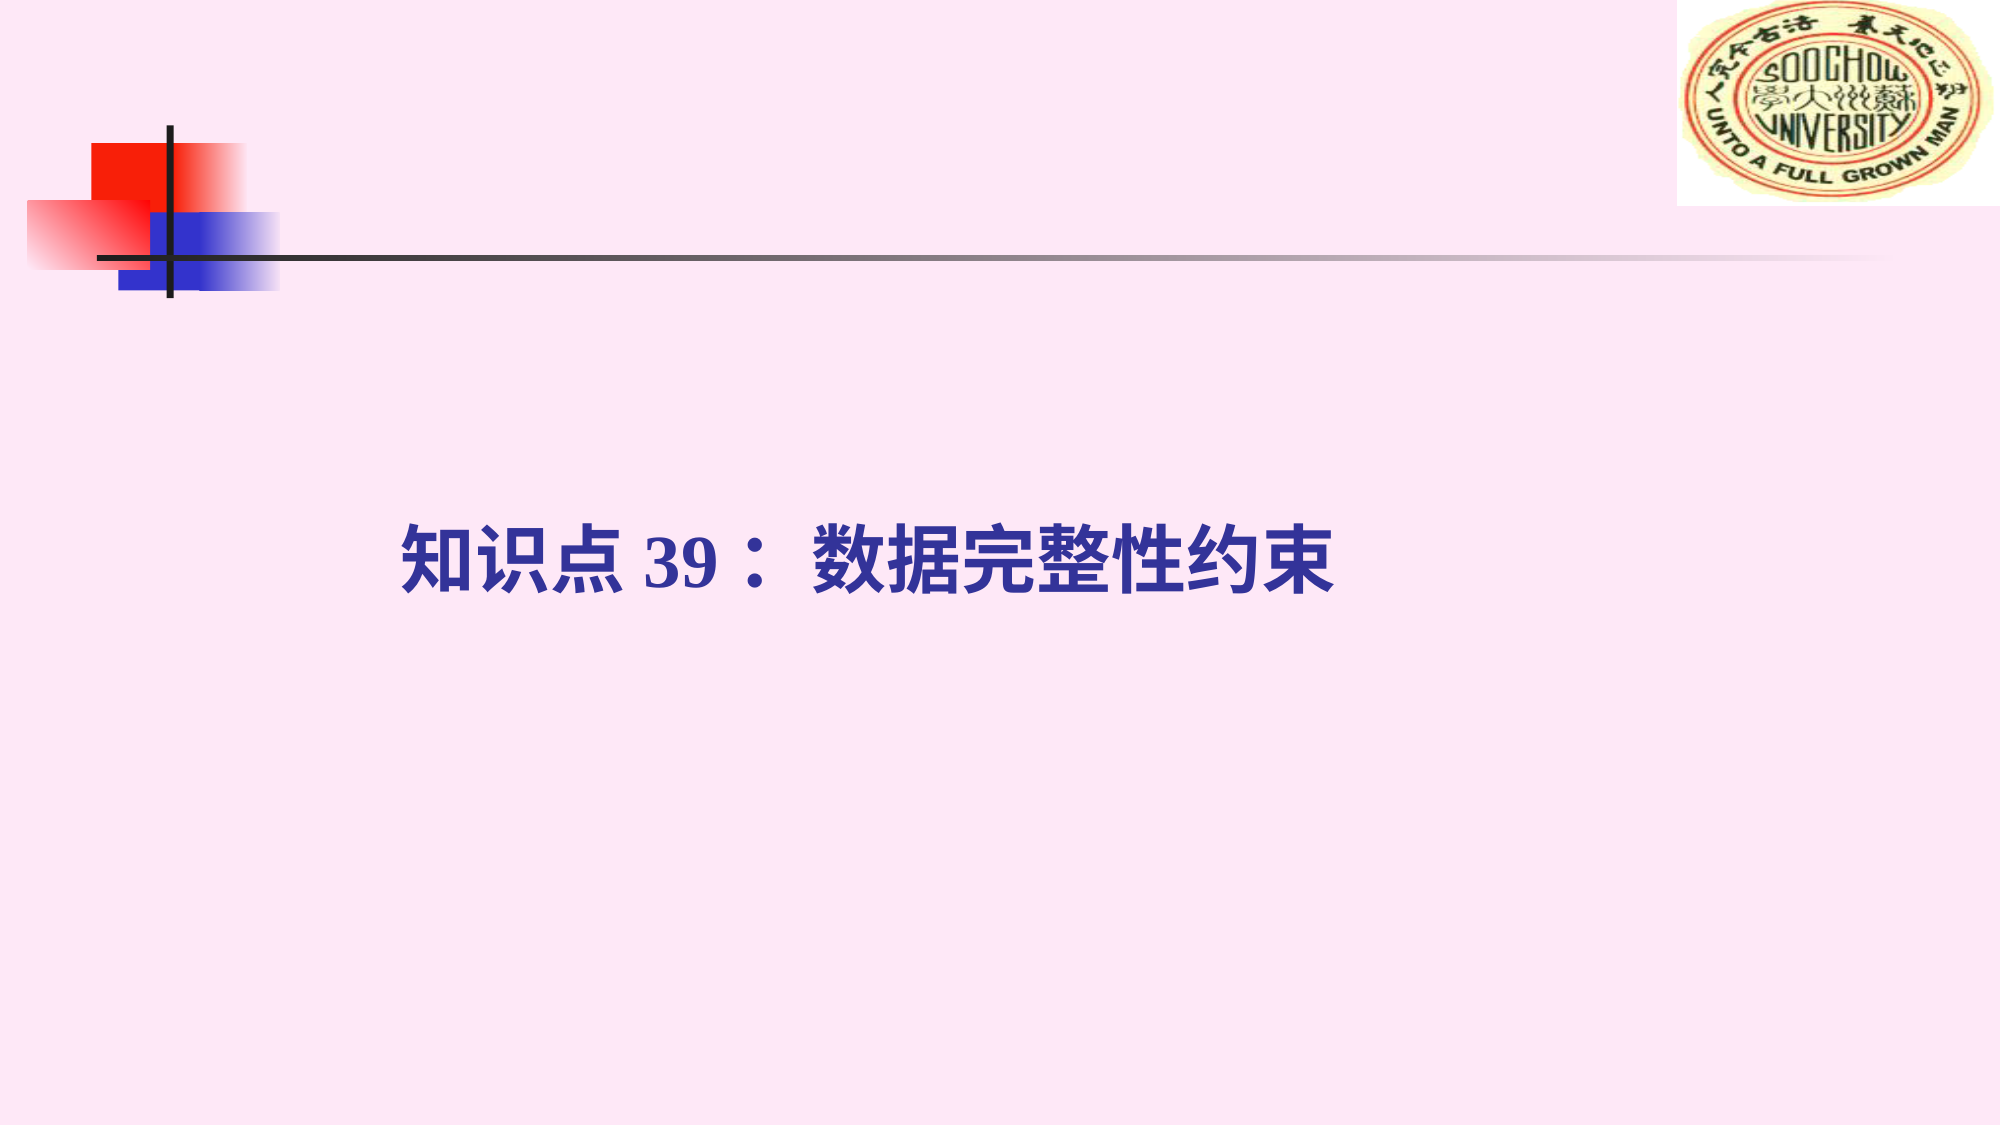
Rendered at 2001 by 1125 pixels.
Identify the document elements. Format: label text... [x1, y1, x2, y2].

title 知识点39：数据完整性约束 [385, 479, 1664, 611]
picture [1677, 0, 2000, 206]
